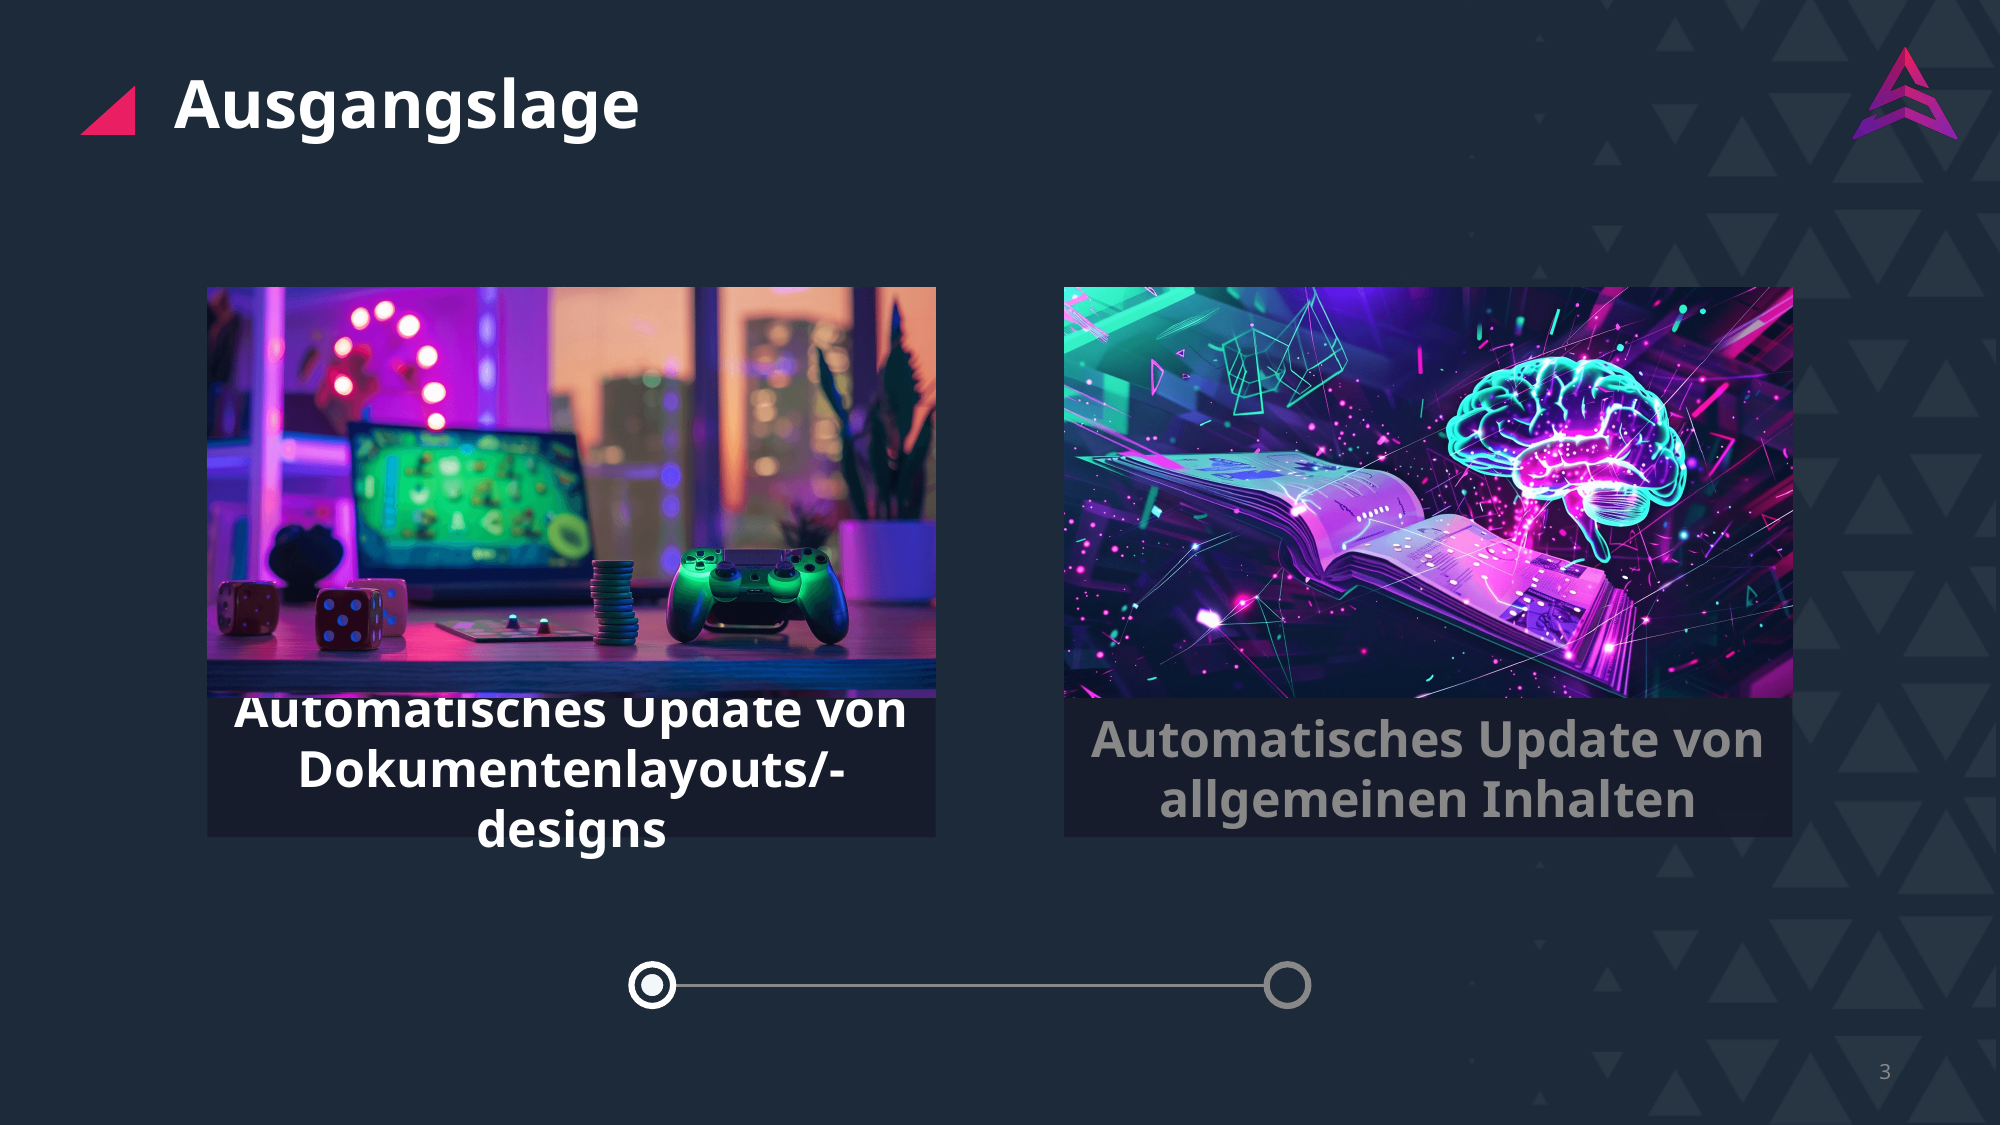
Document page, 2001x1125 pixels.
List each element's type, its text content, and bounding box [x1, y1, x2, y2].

picture [1852, 47, 1958, 140]
picture [207, 287, 936, 698]
picture [1064, 287, 1793, 698]
text_box [1266, 964, 1309, 1007]
text_box [640, 973, 665, 997]
title Ausgangslage [174, 63, 1558, 179]
slide_number ‹#› [1694, 1042, 1892, 1103]
text_box Automatisches Update von Dokumentenlayouts/-designs [207, 704, 936, 838]
text_box [631, 964, 674, 1007]
text_box Automatisches Update von allgemeinen Inhalten [1064, 704, 1793, 838]
